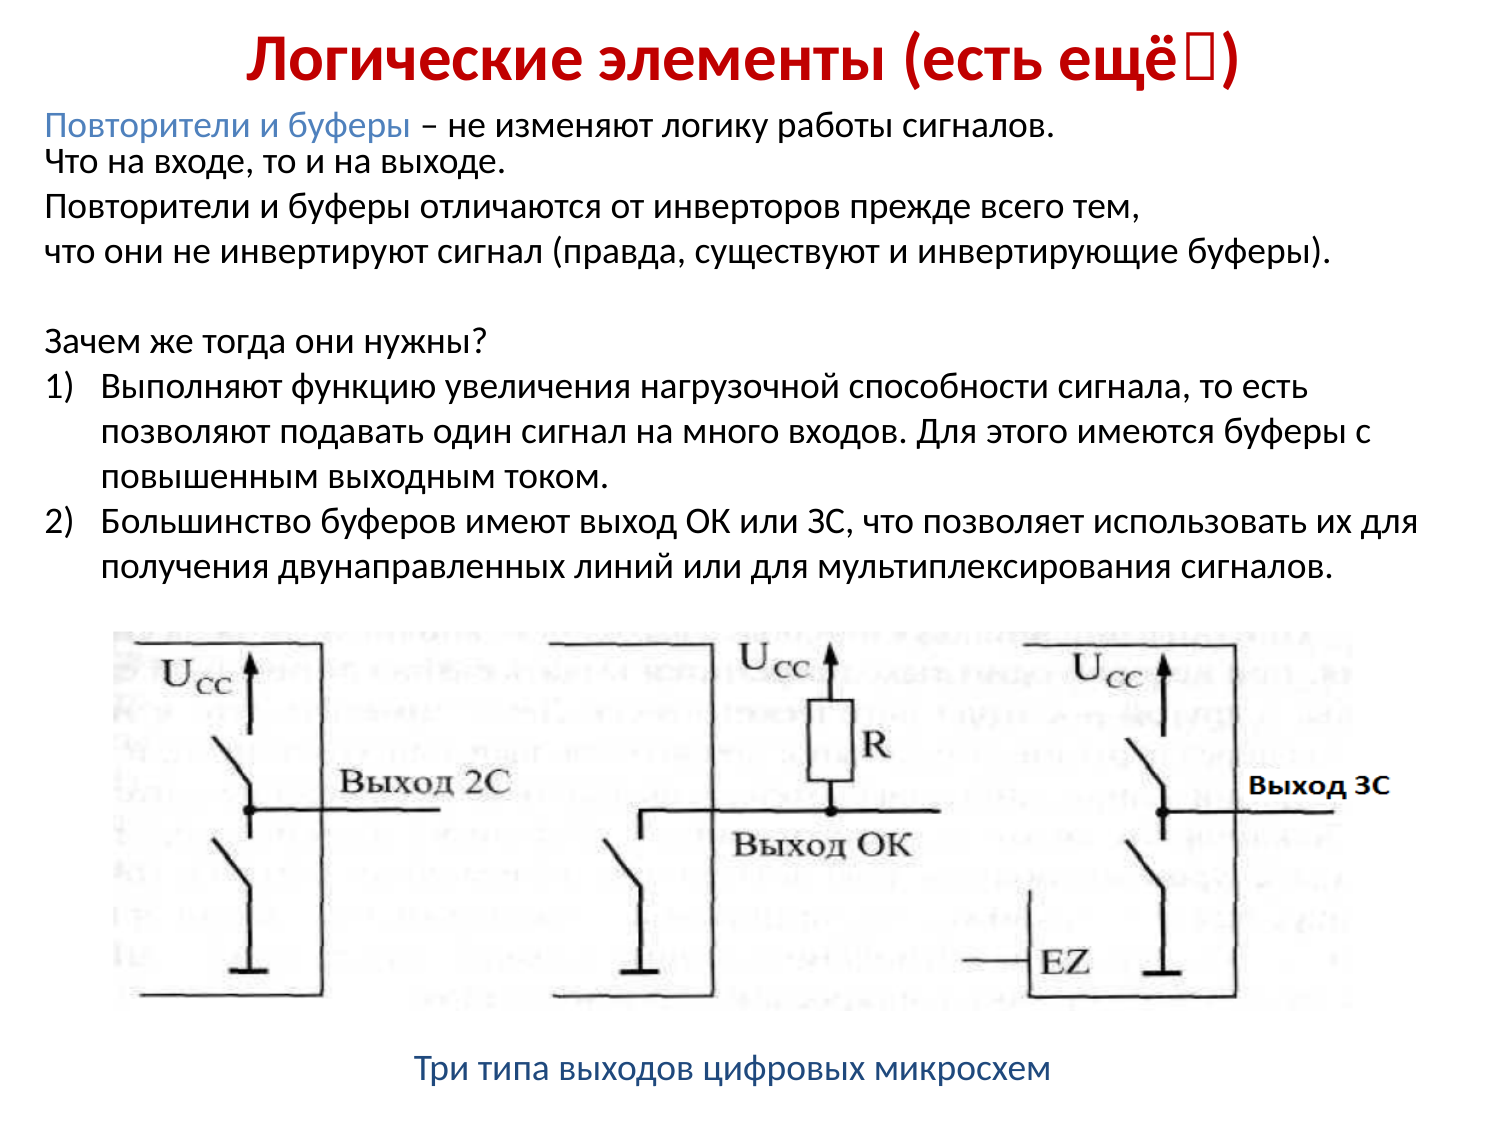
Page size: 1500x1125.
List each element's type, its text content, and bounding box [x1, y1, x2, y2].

title Логические элементы (есть ещё) [17, 5, 1471, 102]
picture [111, 617, 1418, 1011]
text_box Три типа выходов цифровых микросхем [399, 1035, 1067, 1095]
text_box Повторители и буферы – не изменяют логику работы сигналов. Что на входе, то и на выходе. Повторители и буферы отличаются от инверторов прежде всего тем, что они не инвертируют сигнал (правда, существуют и инвертирующие буферы). Зачем же тогда они нужны? Выполняют функцию увеличения нагрузочной способности сигнала, то есть позволяют подавать один сигнал на много входов. Для этого имеются буферы с повышенным выходным током. Большинство буферов имеют выход ОК или ЗС, что позволяет использовать их для получения двунаправленных линий или для мультиплексирования сигналов. [29, 101, 1459, 594]
